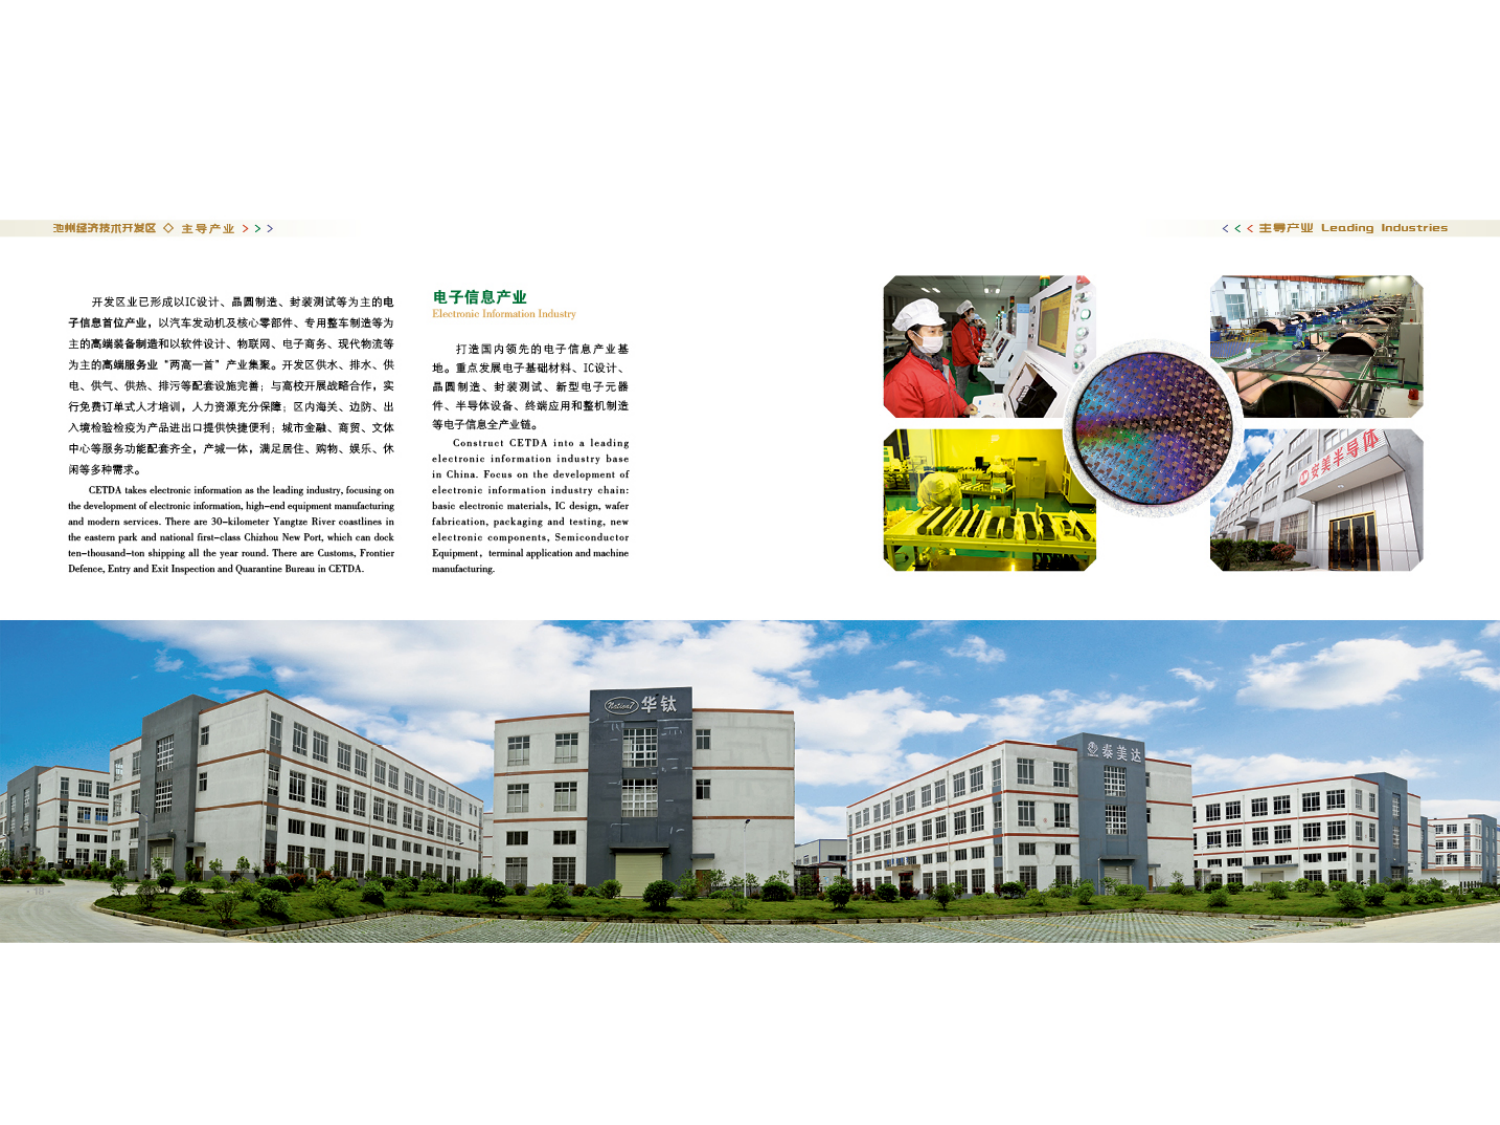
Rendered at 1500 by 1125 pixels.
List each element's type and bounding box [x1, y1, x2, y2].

picture [0, 182, 1500, 943]
